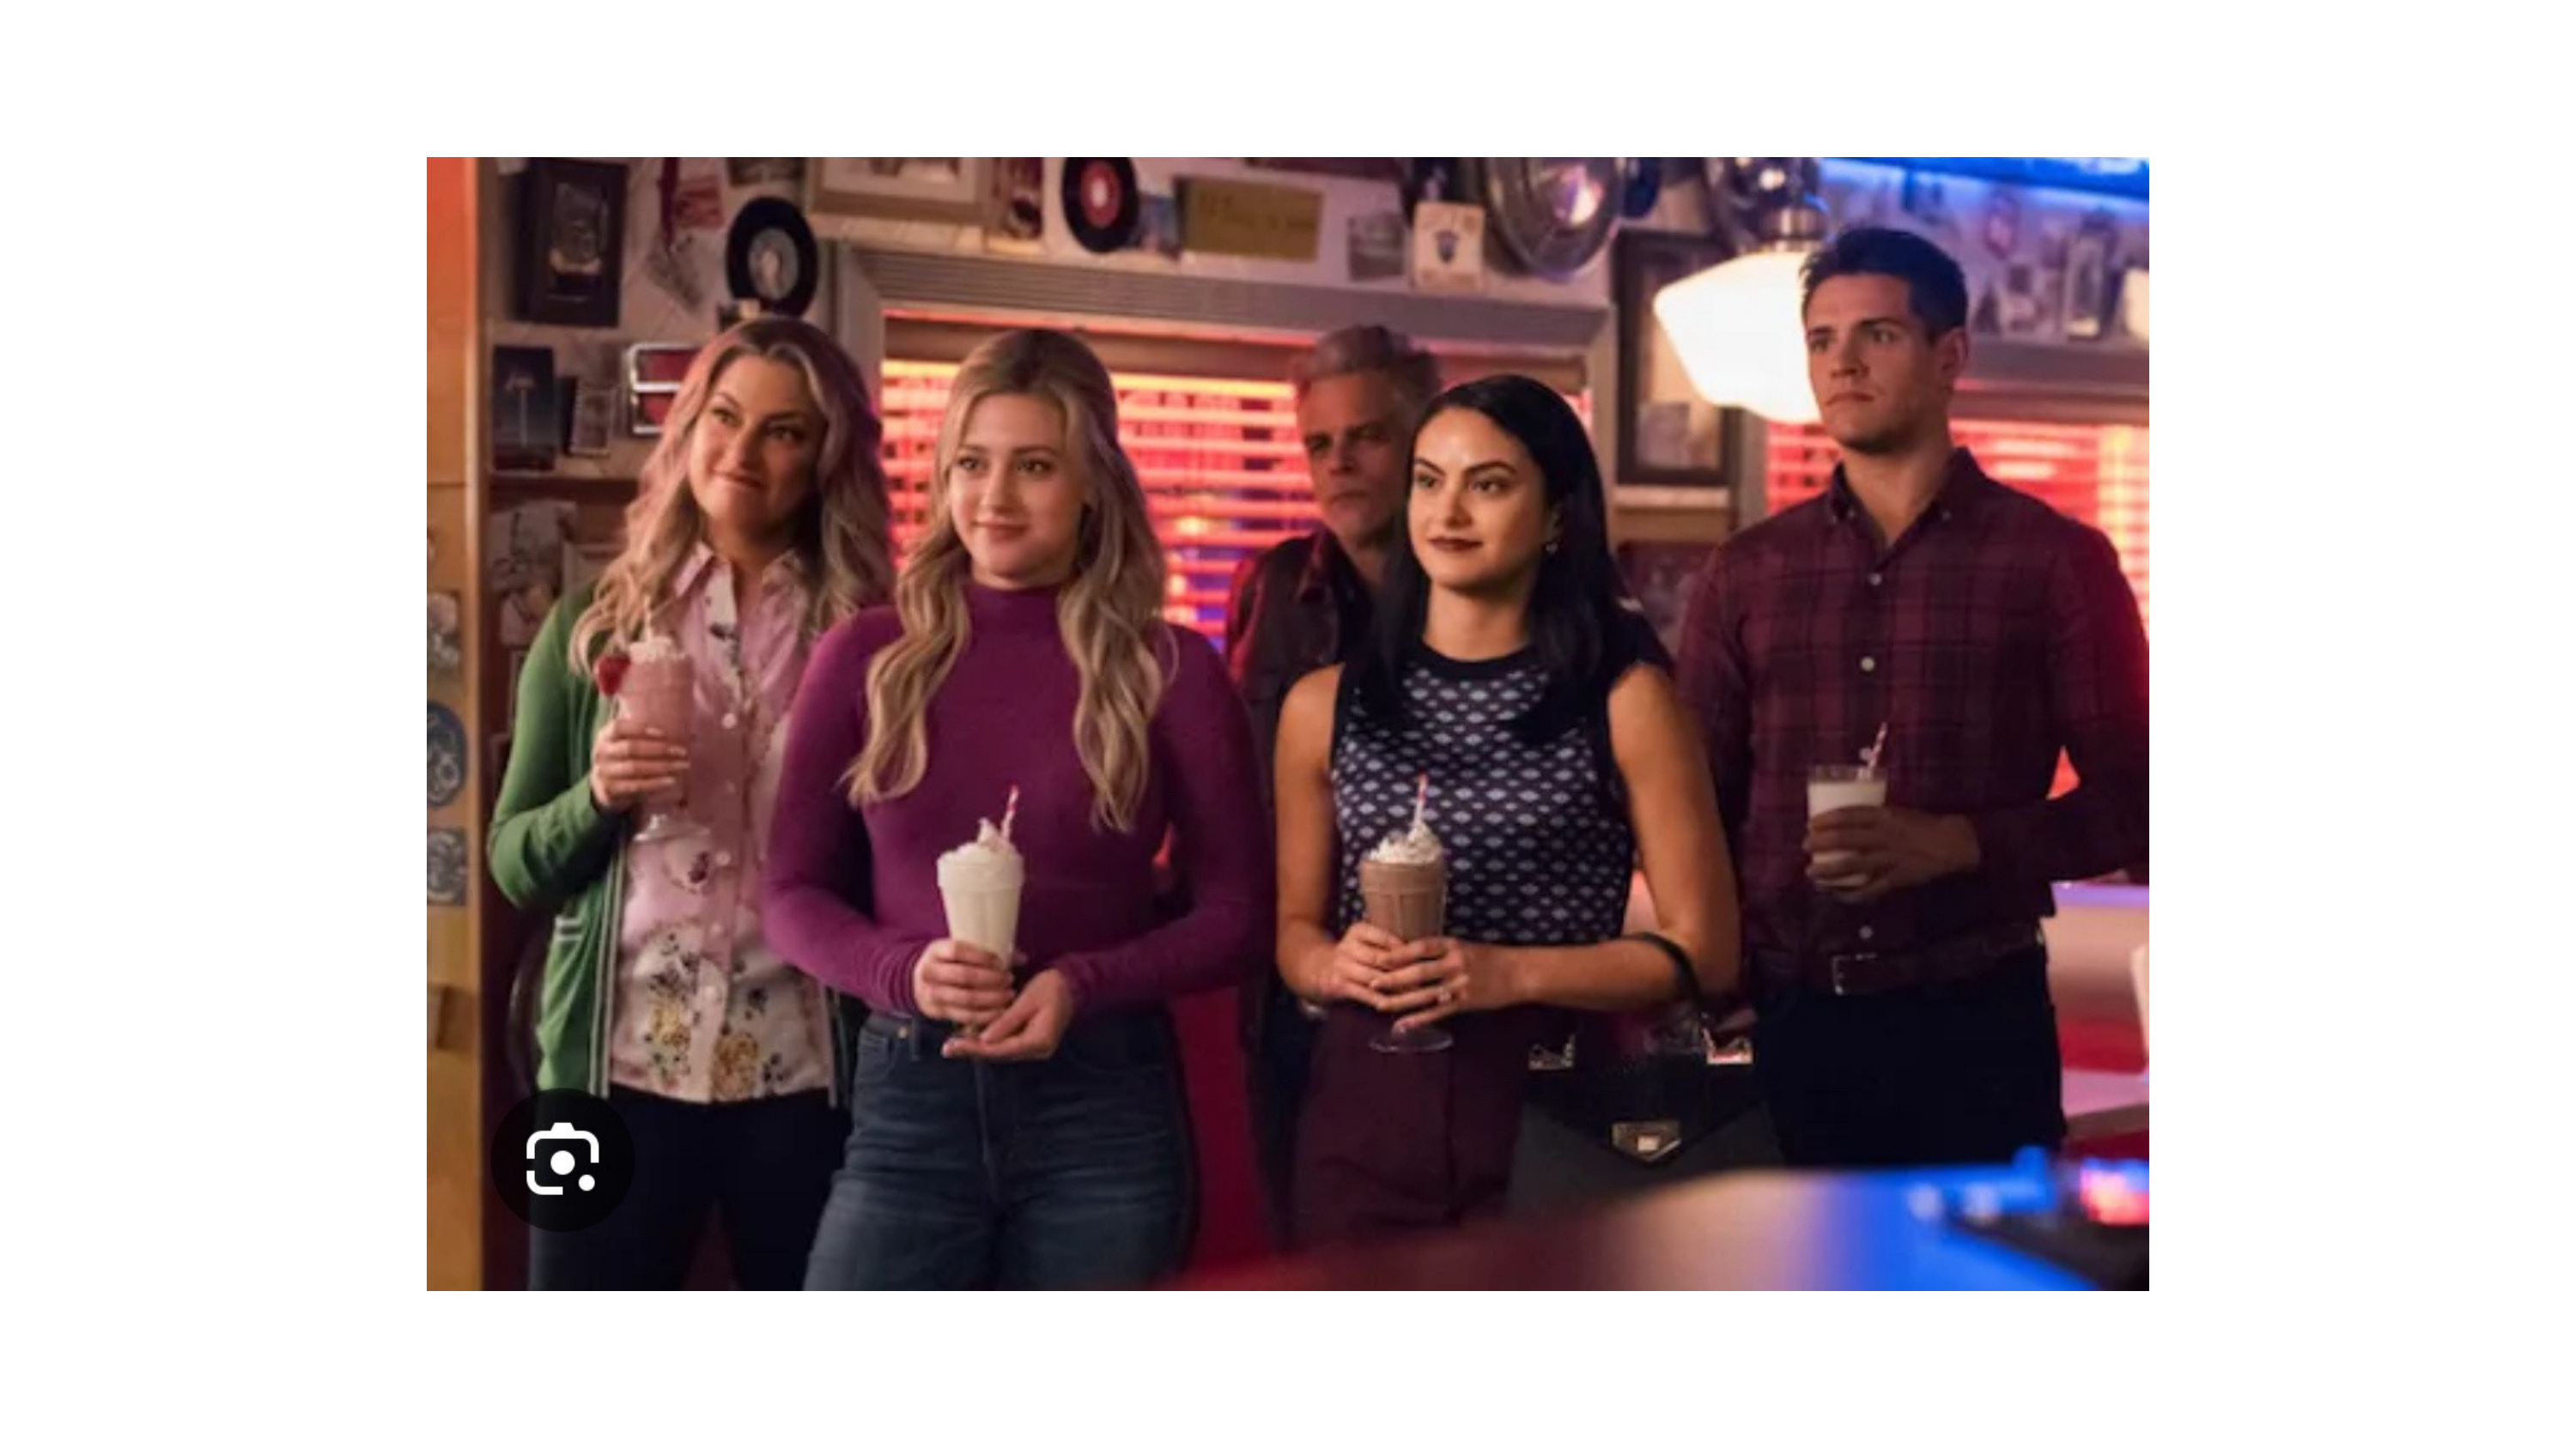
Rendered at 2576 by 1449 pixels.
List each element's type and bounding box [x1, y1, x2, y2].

picture [427, 157, 2149, 1292]
